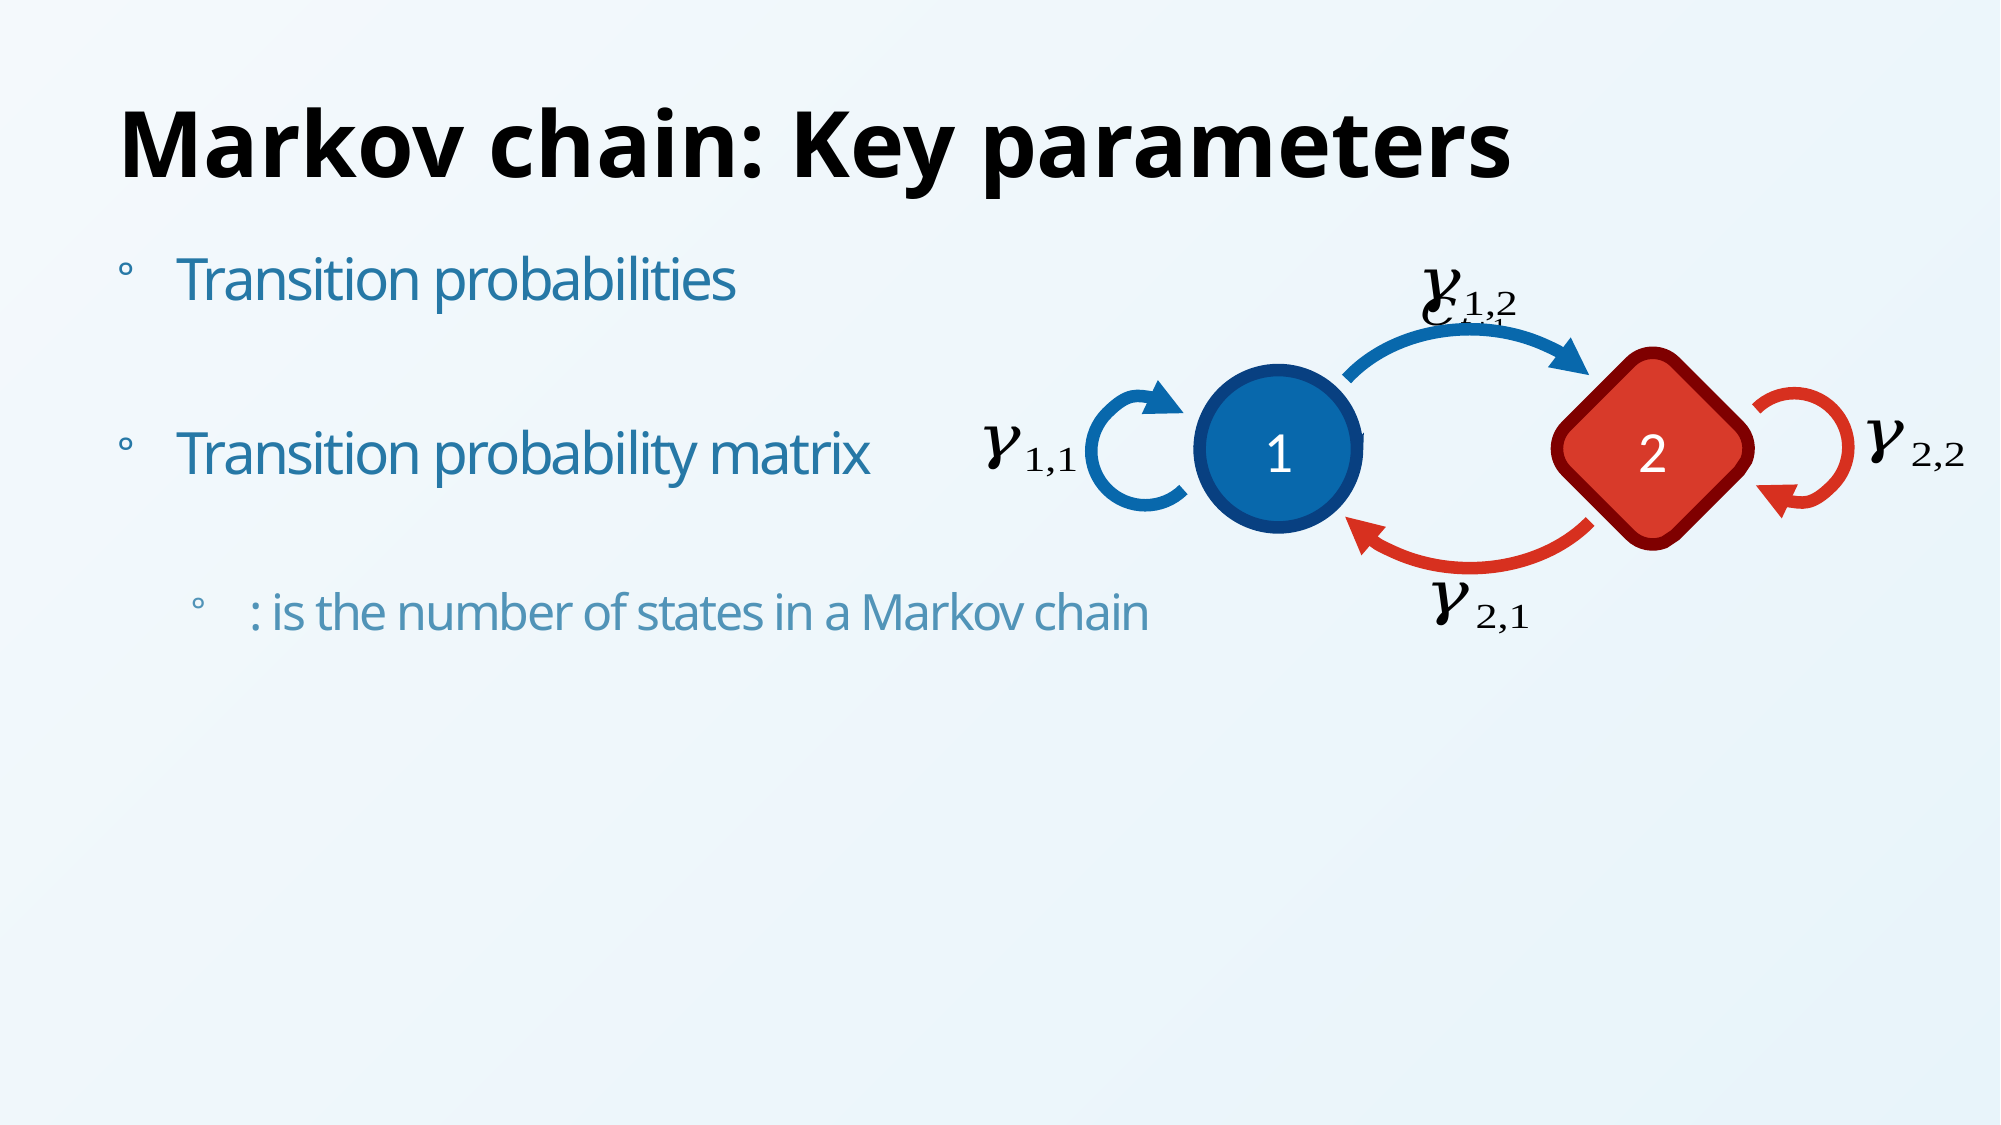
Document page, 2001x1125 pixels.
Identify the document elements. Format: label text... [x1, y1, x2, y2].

text_box [1345, 448, 1591, 569]
text_box 1 [1198, 369, 1359, 529]
title Markov chain: Key parameters [102, 91, 1898, 206]
text_box [1755, 393, 1849, 503]
text_box [1346, 328, 1590, 449]
text_box 2 [1555, 351, 1750, 546]
text_box [1091, 396, 1184, 506]
